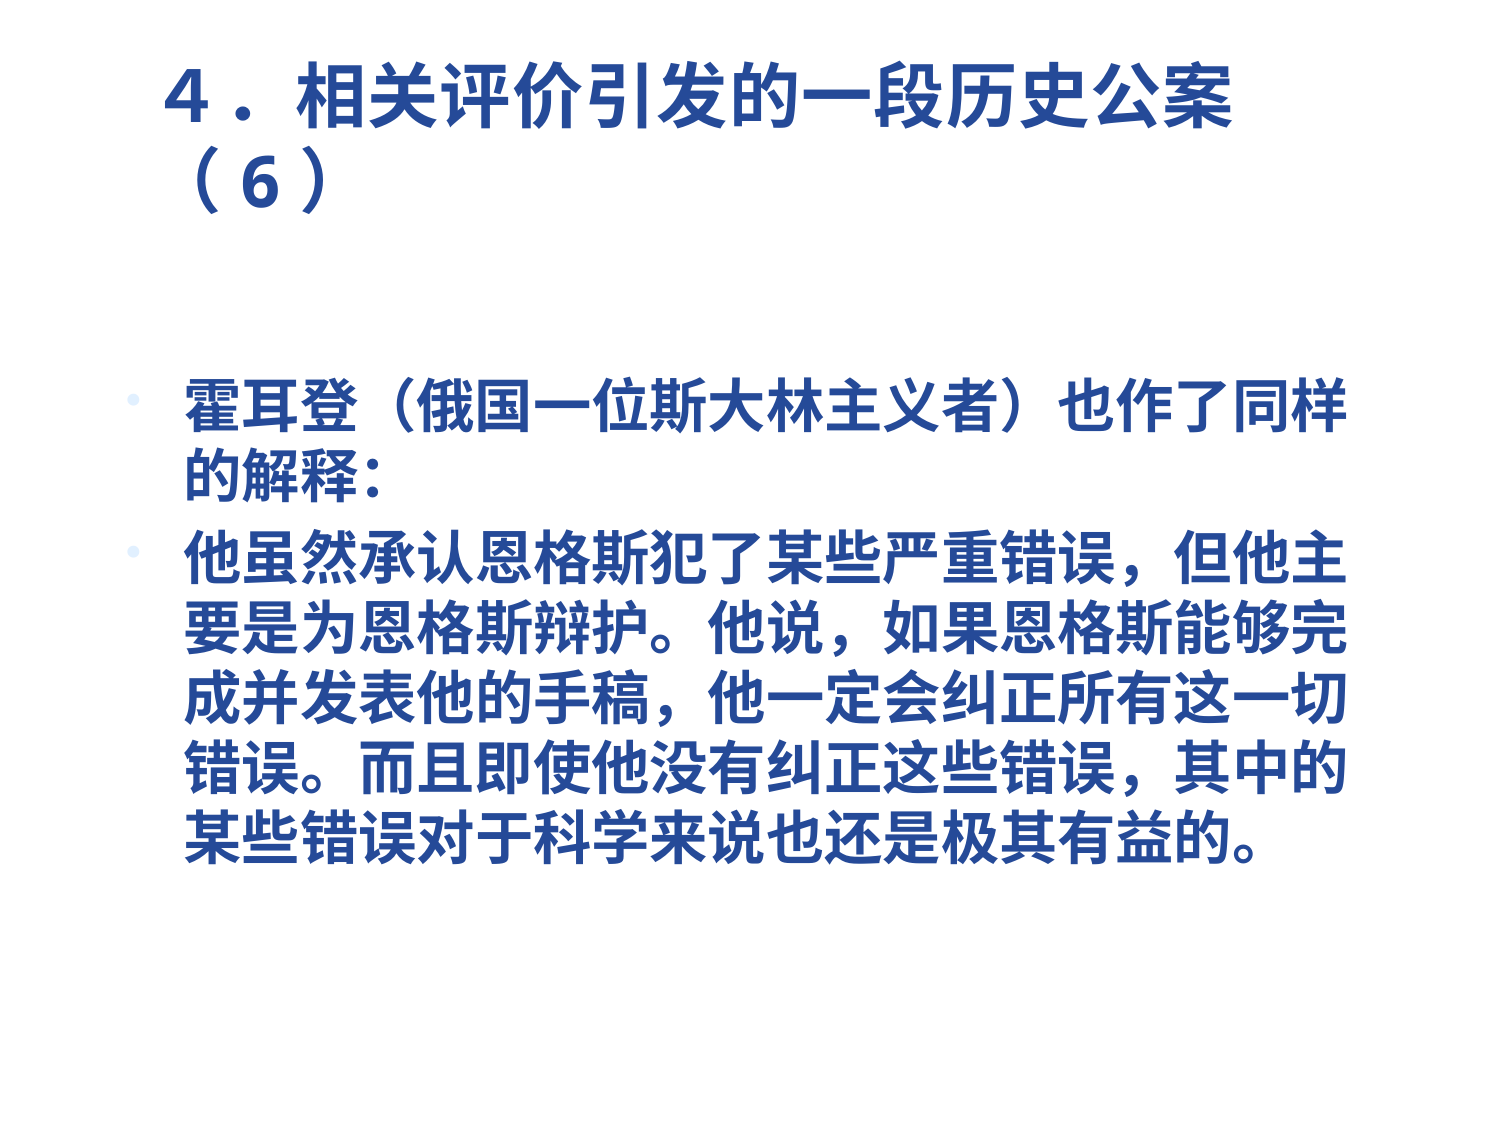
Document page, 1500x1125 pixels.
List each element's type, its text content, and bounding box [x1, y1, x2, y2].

list 霍耳登（俄国一位斯大林主义者）也作了同样的解释： 他虽然承认恩格斯犯了某些严重错误，但他主要是为恩格斯辩护。他说，如果恩格斯能够完成并发表他的手稿，他一定会纠正所有这一切错误。而且即使他没有纠正这些错误，其中的某些错误对于科学来说也还是极其有益的。 [112, 361, 1388, 903]
title ４．相关评价引发的一段历史公案（6） [135, 42, 1412, 231]
